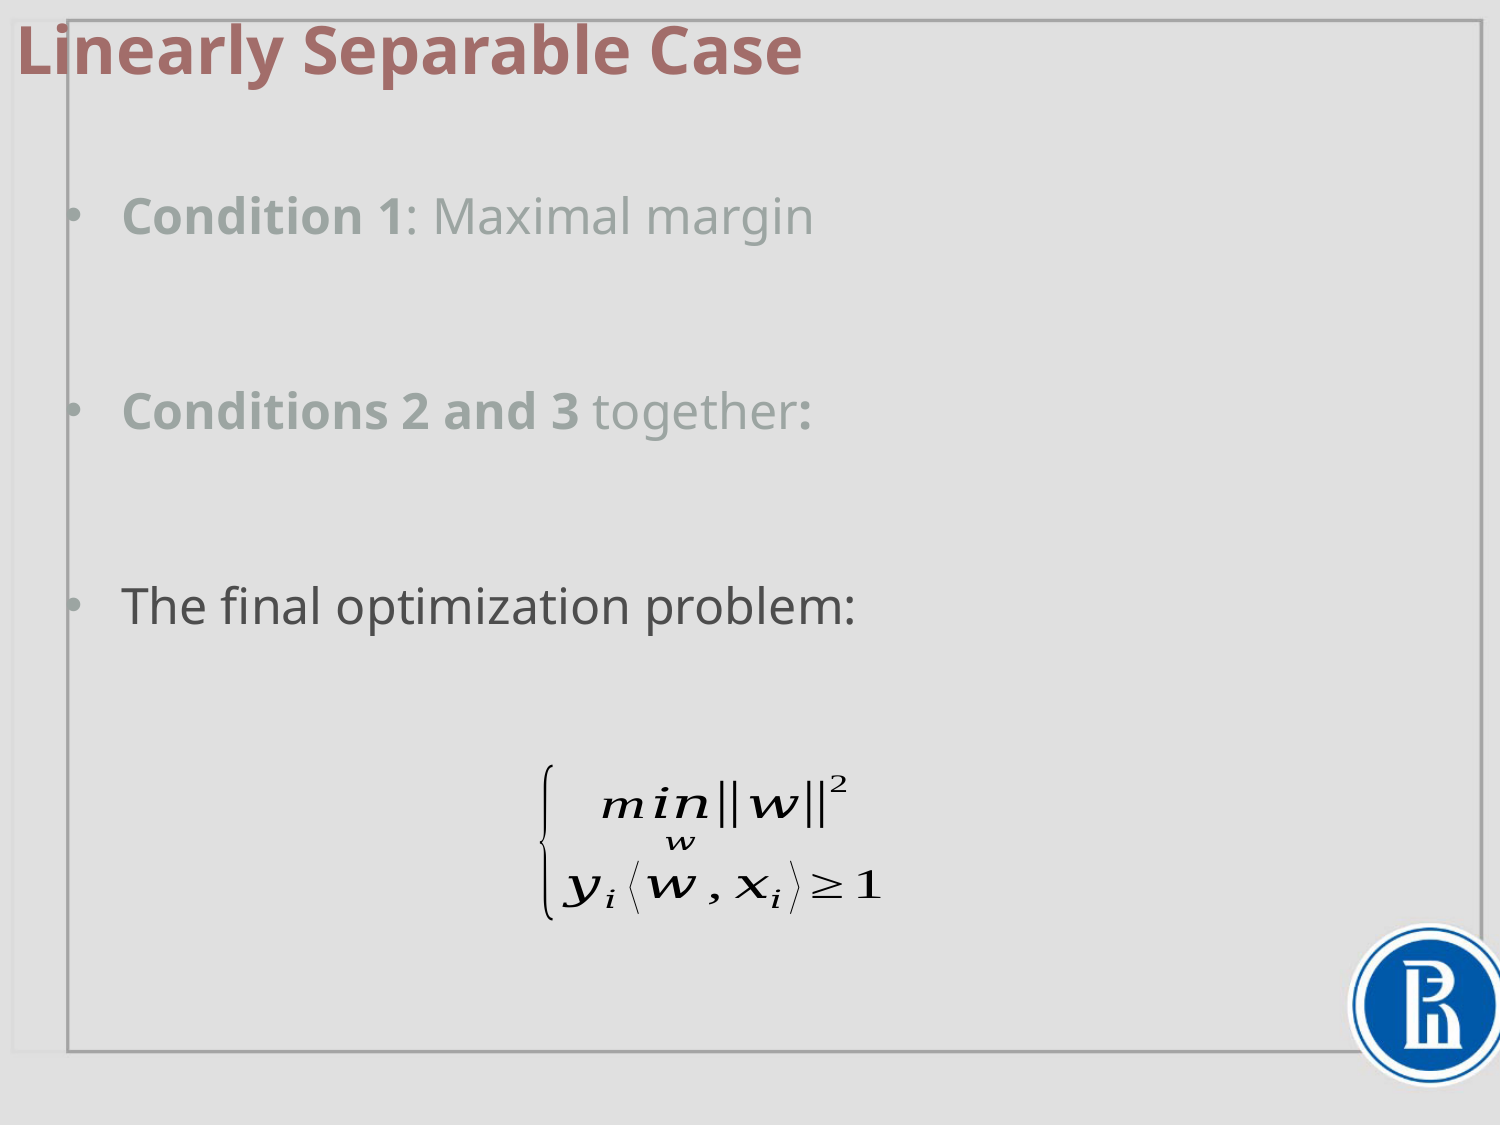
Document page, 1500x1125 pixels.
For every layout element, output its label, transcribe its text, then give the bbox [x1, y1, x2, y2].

picture [0, 102, 1500, 1125]
title Linearly Separable Case [0, 0, 1500, 102]
